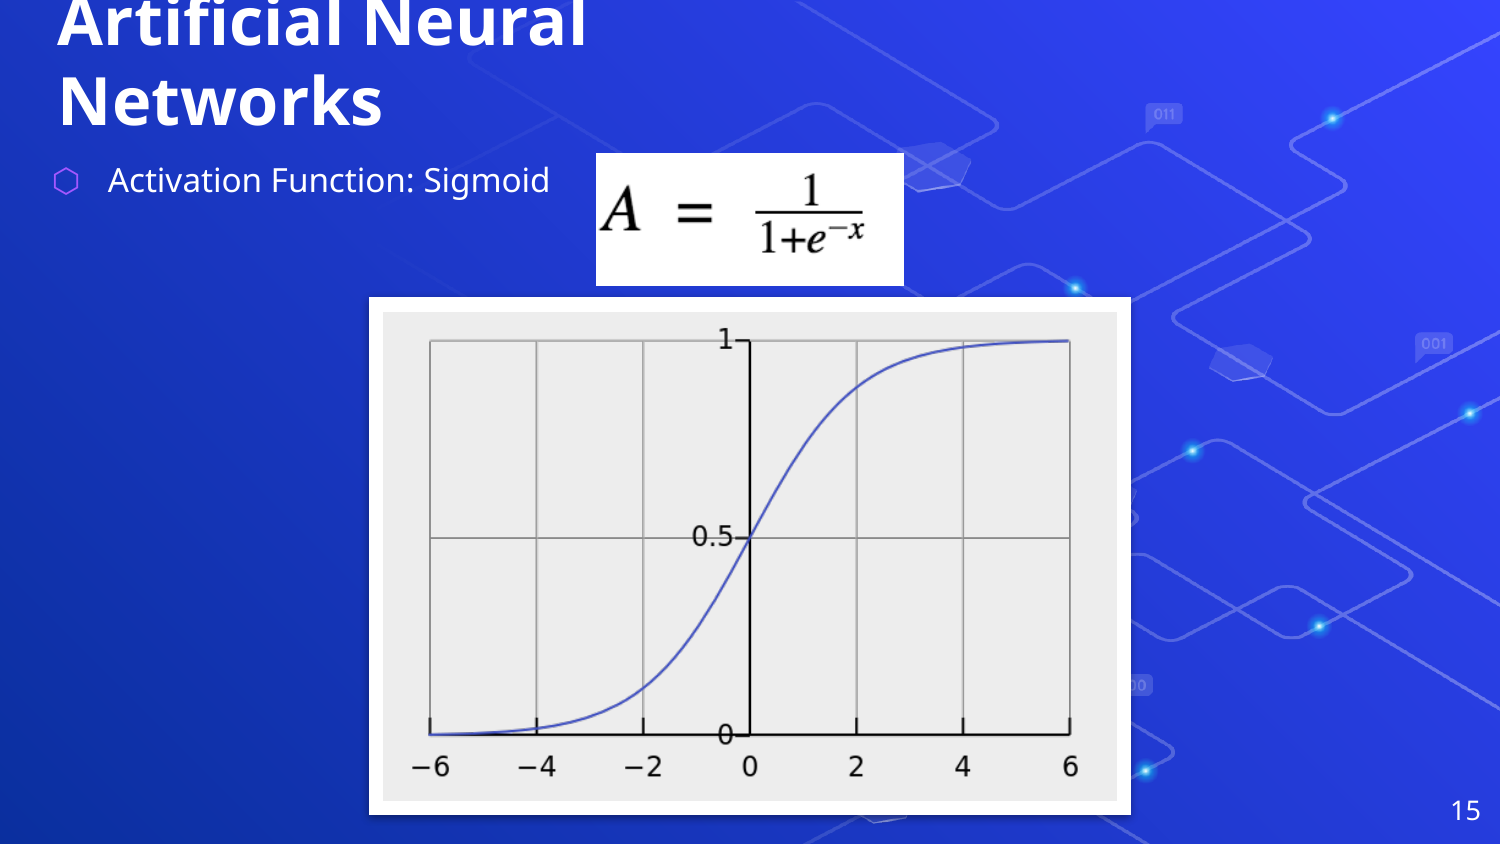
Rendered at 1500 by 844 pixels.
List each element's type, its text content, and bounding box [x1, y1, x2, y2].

text_box Activation Function: Sigmoid [33, 153, 569, 220]
slide_number 15 [1391, 779, 1482, 844]
picture [0, 0, 1500, 844]
title Artificial Neural Networks [57, 43, 855, 139]
